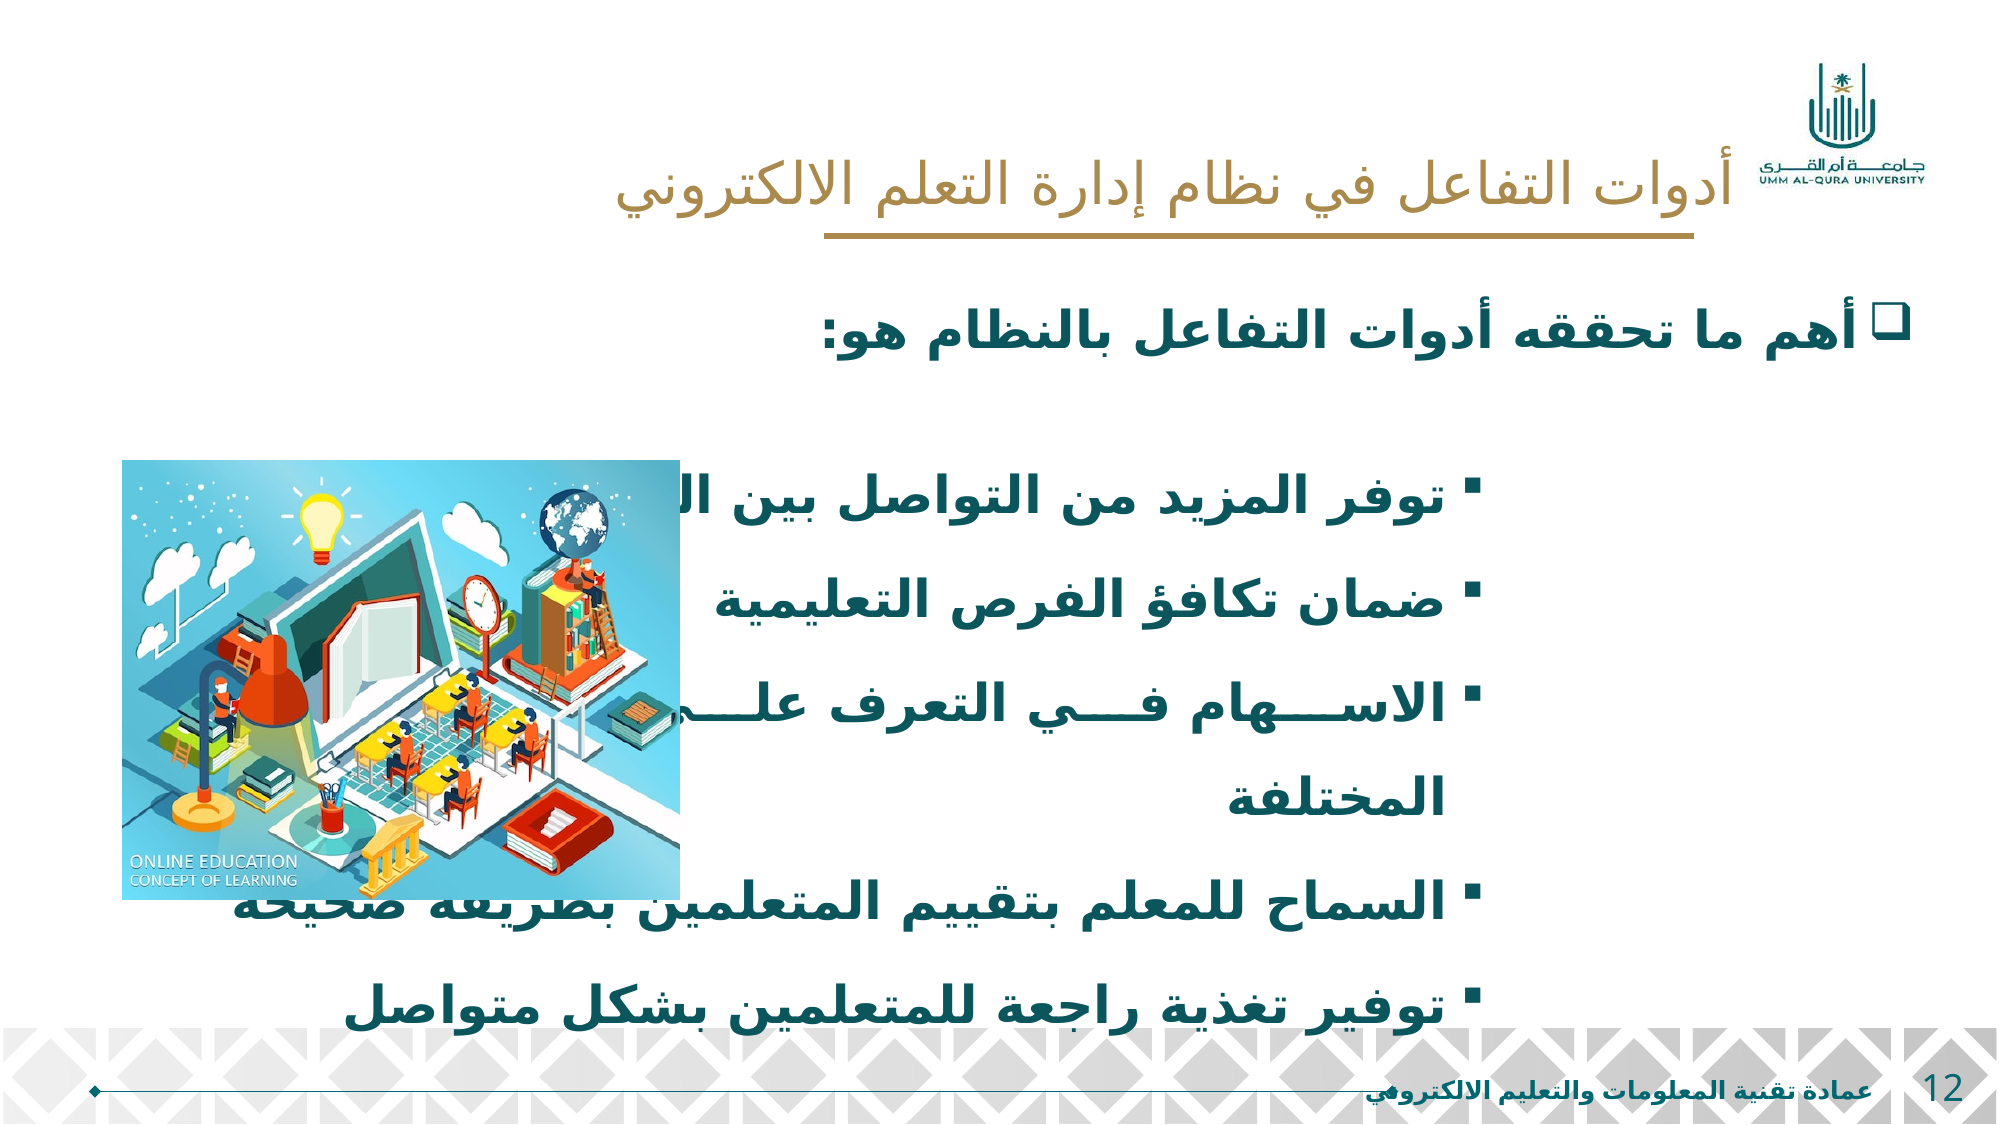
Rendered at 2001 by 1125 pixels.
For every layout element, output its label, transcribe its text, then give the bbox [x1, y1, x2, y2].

text_box توفر المزيد من التواصل بين المتعلمين ضمان تكافؤ الفرص التعليمية الاسهام في التعرف على وجهات النظر المختلفة السماح للمعلم بتقييم المتعلمين بطريقة صحيحة توفير تغذية راجعة للمتعلمين بشكل متواصل [216, 422, 1575, 965]
list أهم ما تحققه أدوات التفاعل بالنظام هو: [235, 295, 1930, 390]
picture [0, 0, 2001, 1125]
title أدوات التفاعل في نظام إدارة التعلم الالكتروني [179, 130, 1751, 240]
text_box 12 [1892, 1056, 1993, 1117]
text_box عمادة تقنية المعلومات والتعليم الالكتروني [1312, 1067, 1889, 1113]
